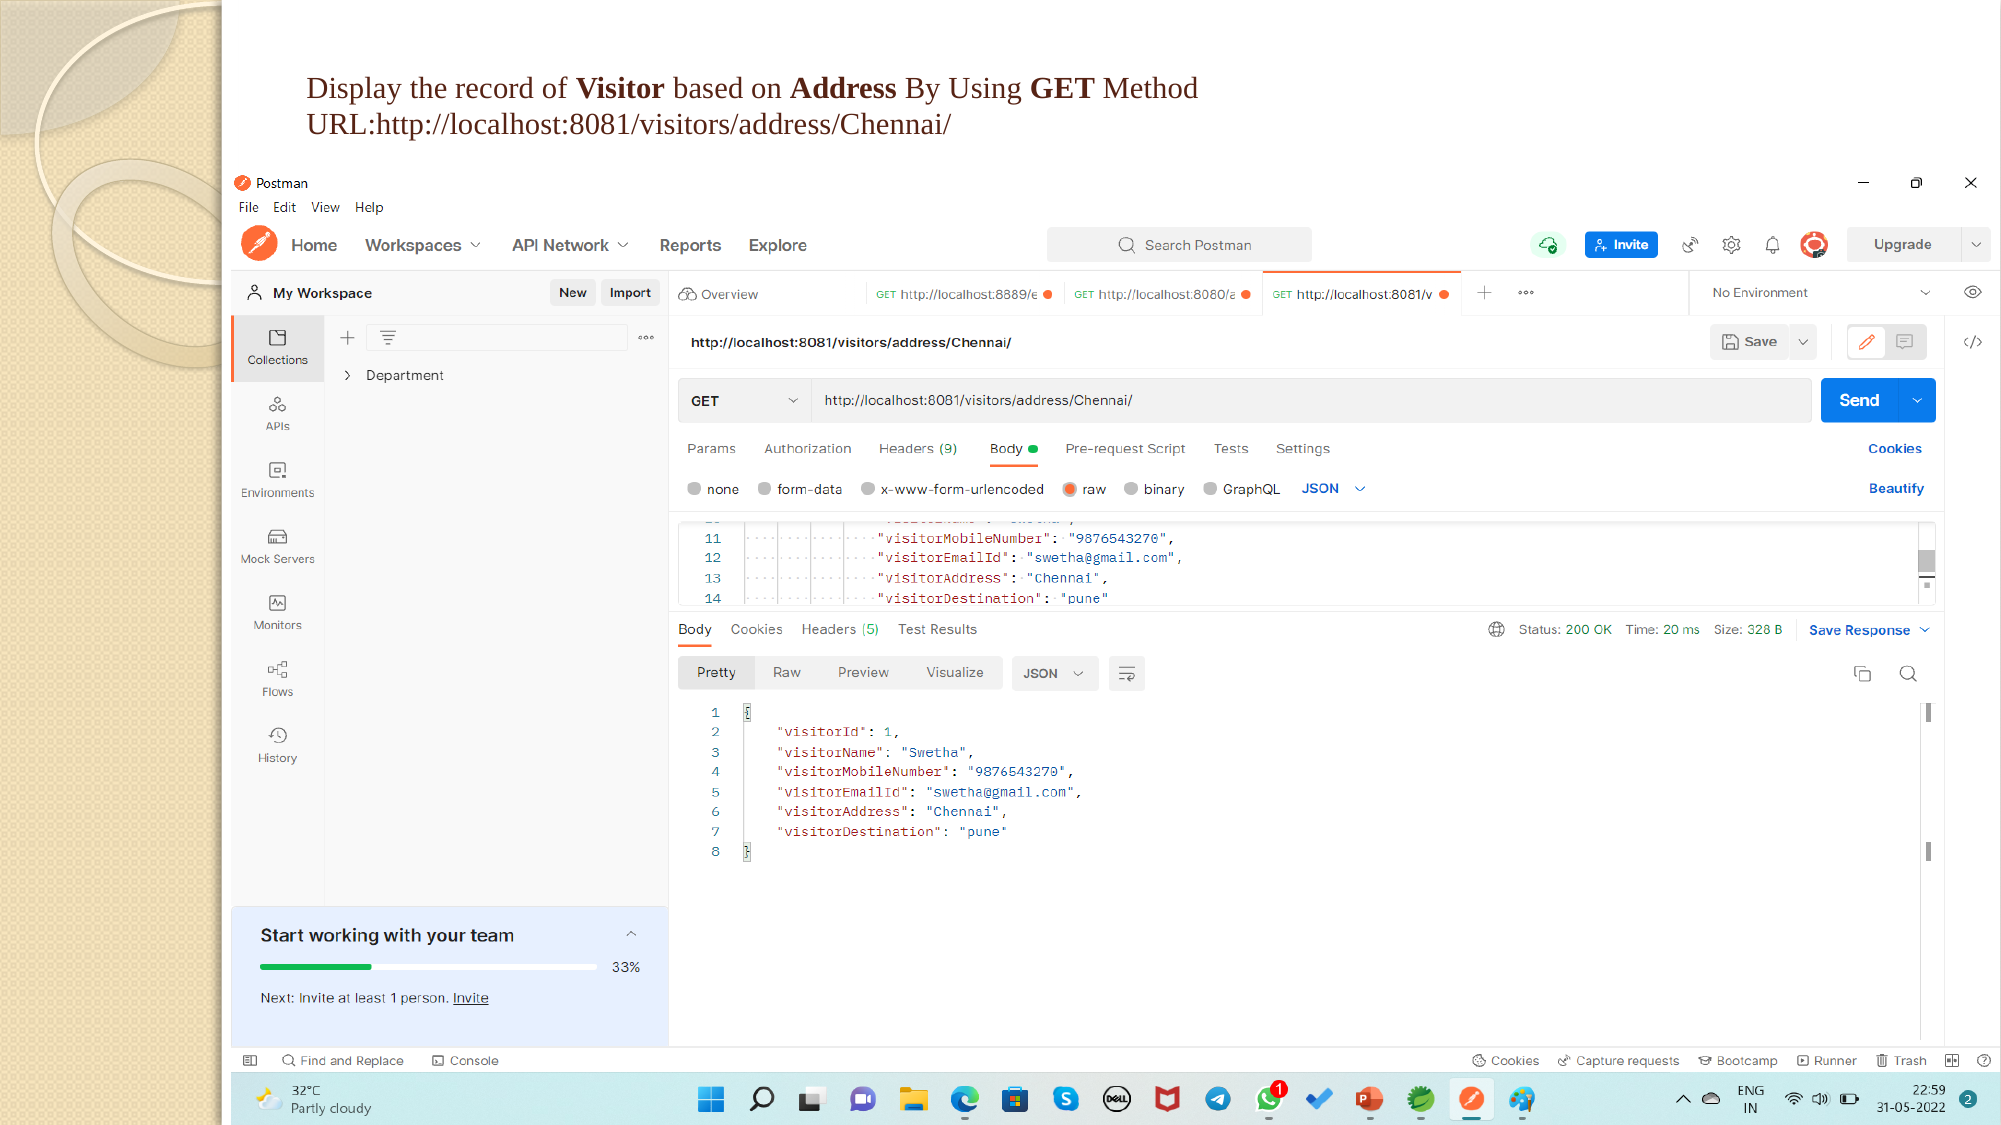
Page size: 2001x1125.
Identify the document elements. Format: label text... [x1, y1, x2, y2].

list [230, 170, 2000, 1125]
title Display the record of Visitor based on Address By Using GET Method URL:http://localhost:8081/visitors/address/Chennai/ [291, 59, 1863, 149]
